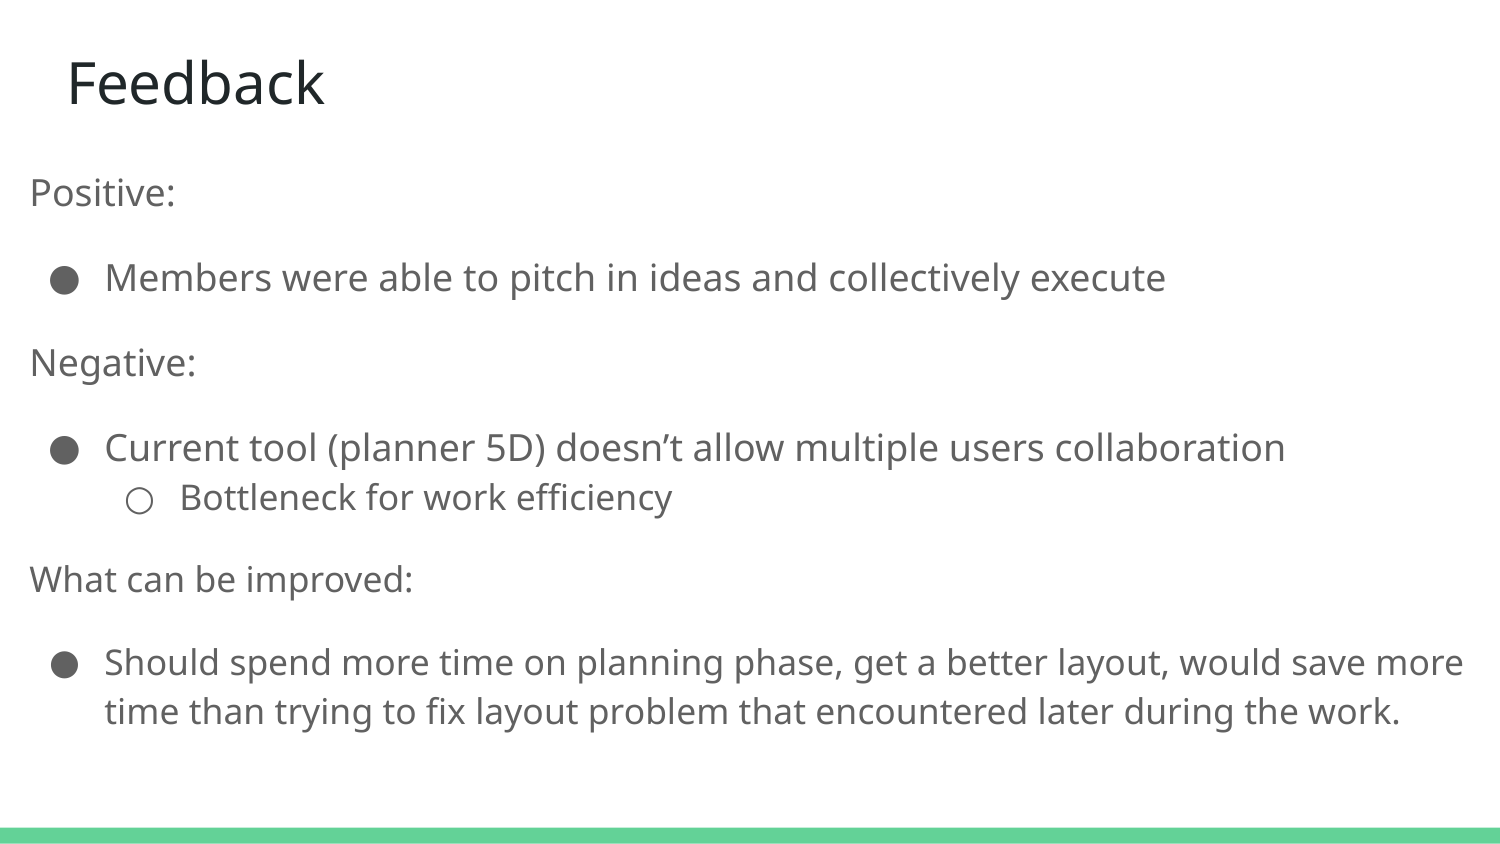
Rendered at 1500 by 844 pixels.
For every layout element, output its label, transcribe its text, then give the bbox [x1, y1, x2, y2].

list Positive: Members were able to pitch in ideas and collectively execute Negative: Current tool (planner 5D) doesn’t allow multiple users collaboration Bottleneck for work efficiency What can be improved: Should spend more time on planning phase, get a better layout, would save more time than trying to fix layout problem that encountered later during the work. [14, 147, 1486, 789]
title Feedback [51, 31, 1449, 126]
